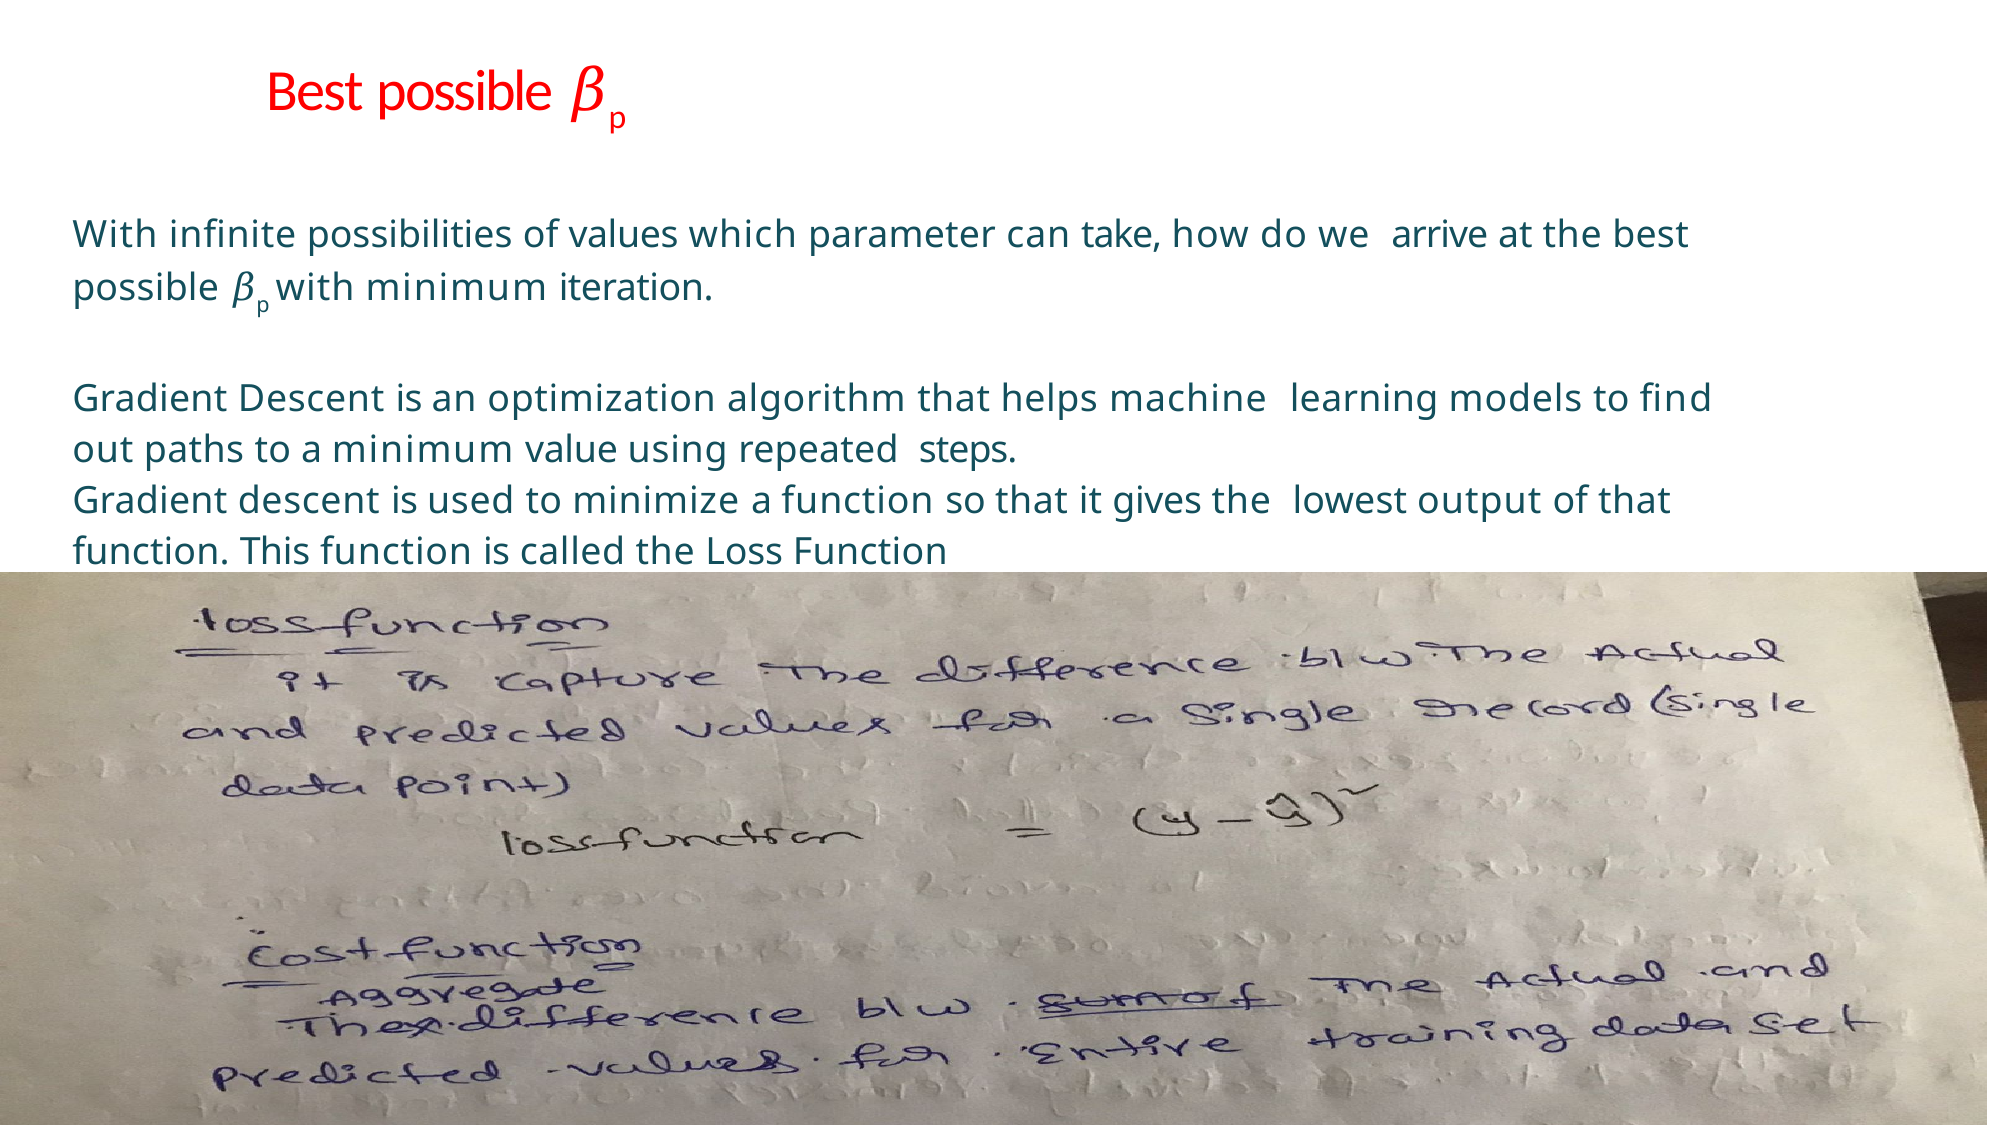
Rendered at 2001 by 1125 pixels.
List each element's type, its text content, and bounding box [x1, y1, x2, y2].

text_box Best possible 𝛽p [251, 44, 1450, 143]
picture [0, 572, 1987, 1125]
text_box With inﬁnite possibilities of values which parameter can take, how do we arrive at the best possible 𝛽p with minimum iteration. Gradient Descent is an optimization algorithm that helps machine learning models to ﬁnd out paths to a minimum value using repeated steps. Gradient descent is used to minimize a function so that it gives the lowest output of that function. This function is called the Loss Function [53, 196, 1809, 572]
